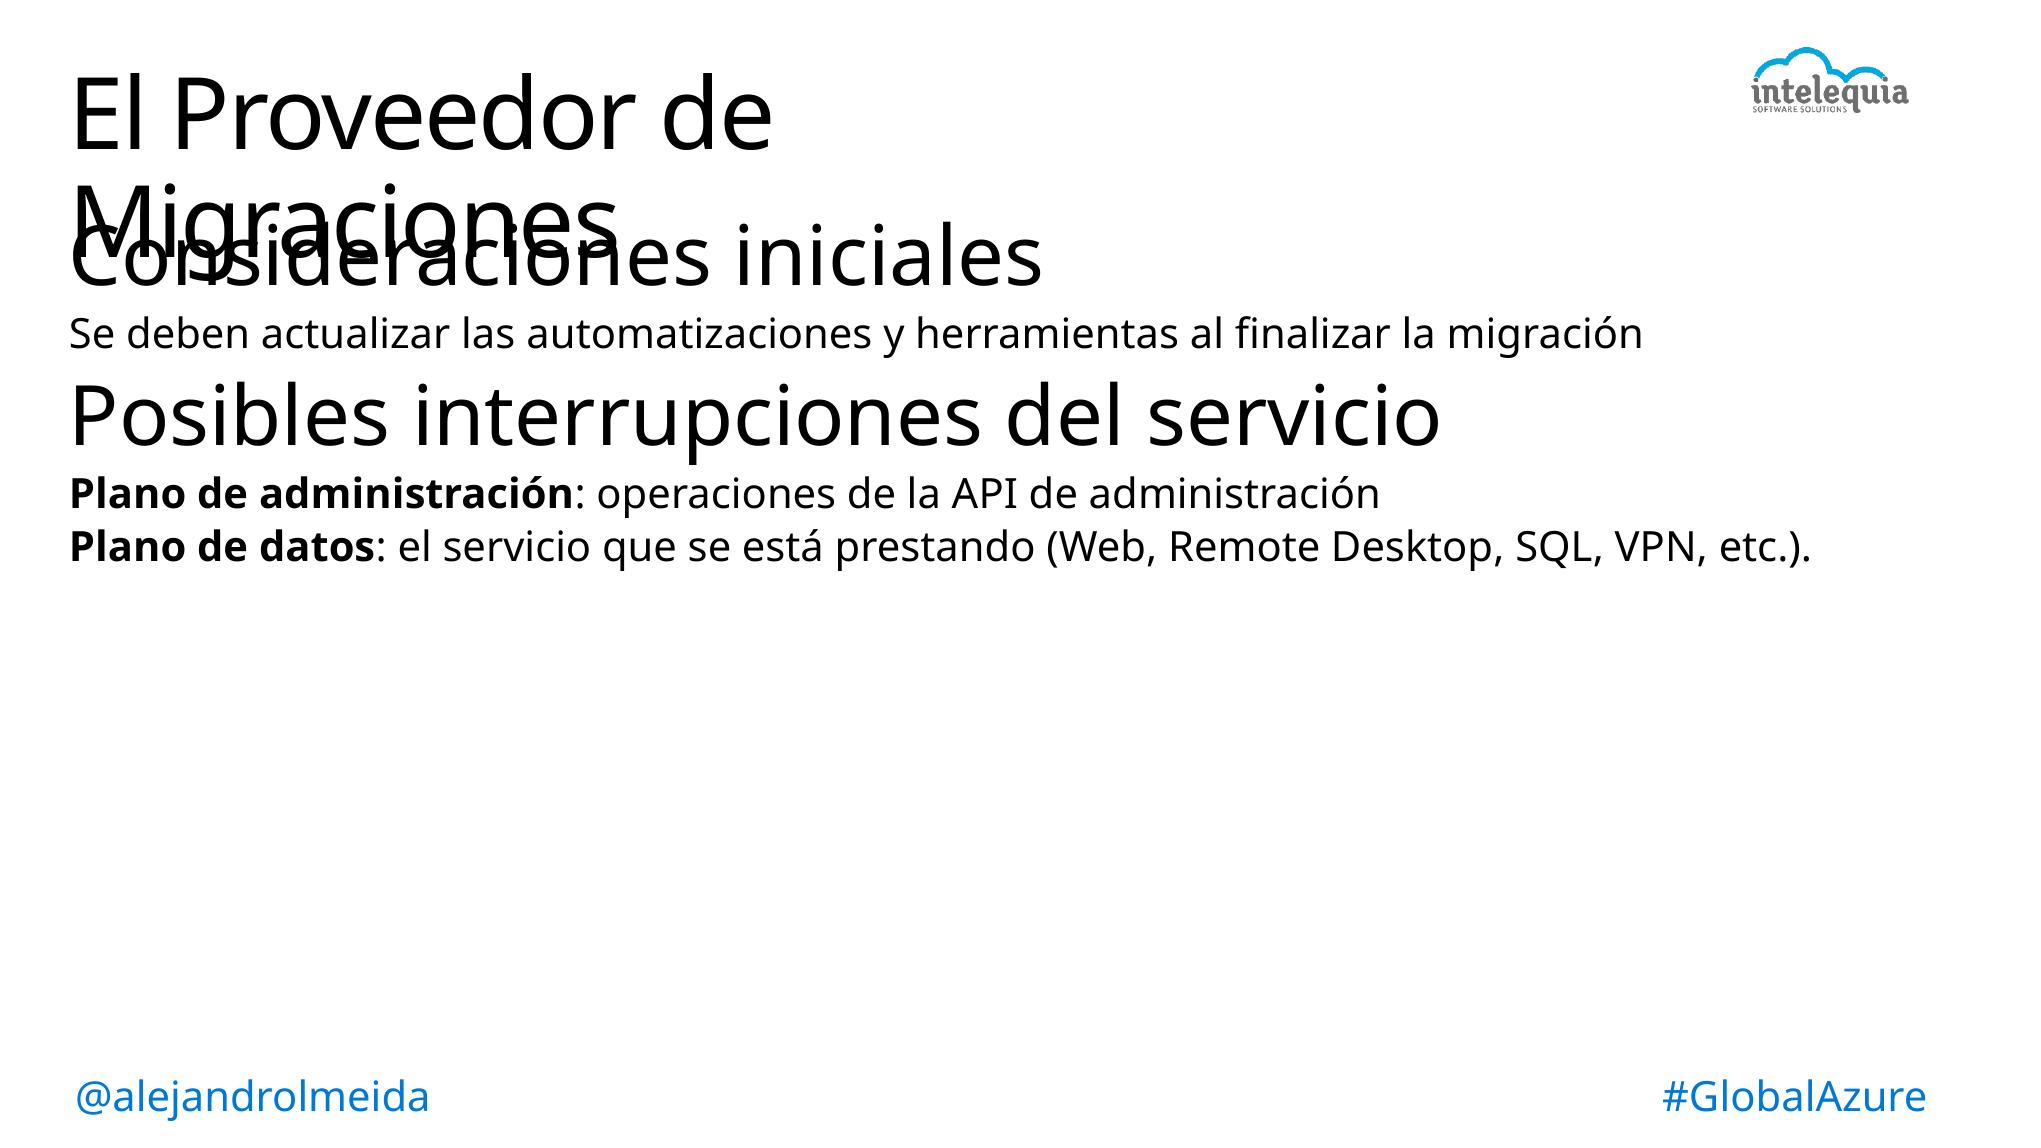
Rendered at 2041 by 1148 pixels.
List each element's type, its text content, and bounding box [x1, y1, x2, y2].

list Consideraciones iniciales Se deben actualizar las automatizaciones y herramientas al finalizar la migración Posibles interrupciones del servicio Plano de administración: operaciones de la API de administración Plano de datos: el servicio que se está prestando (Web, Remote Desktop, SQL, VPN, etc.). [45, 198, 1996, 598]
picture [1751, 47, 1909, 113]
title El Proveedor de Migraciones [45, 48, 1358, 198]
